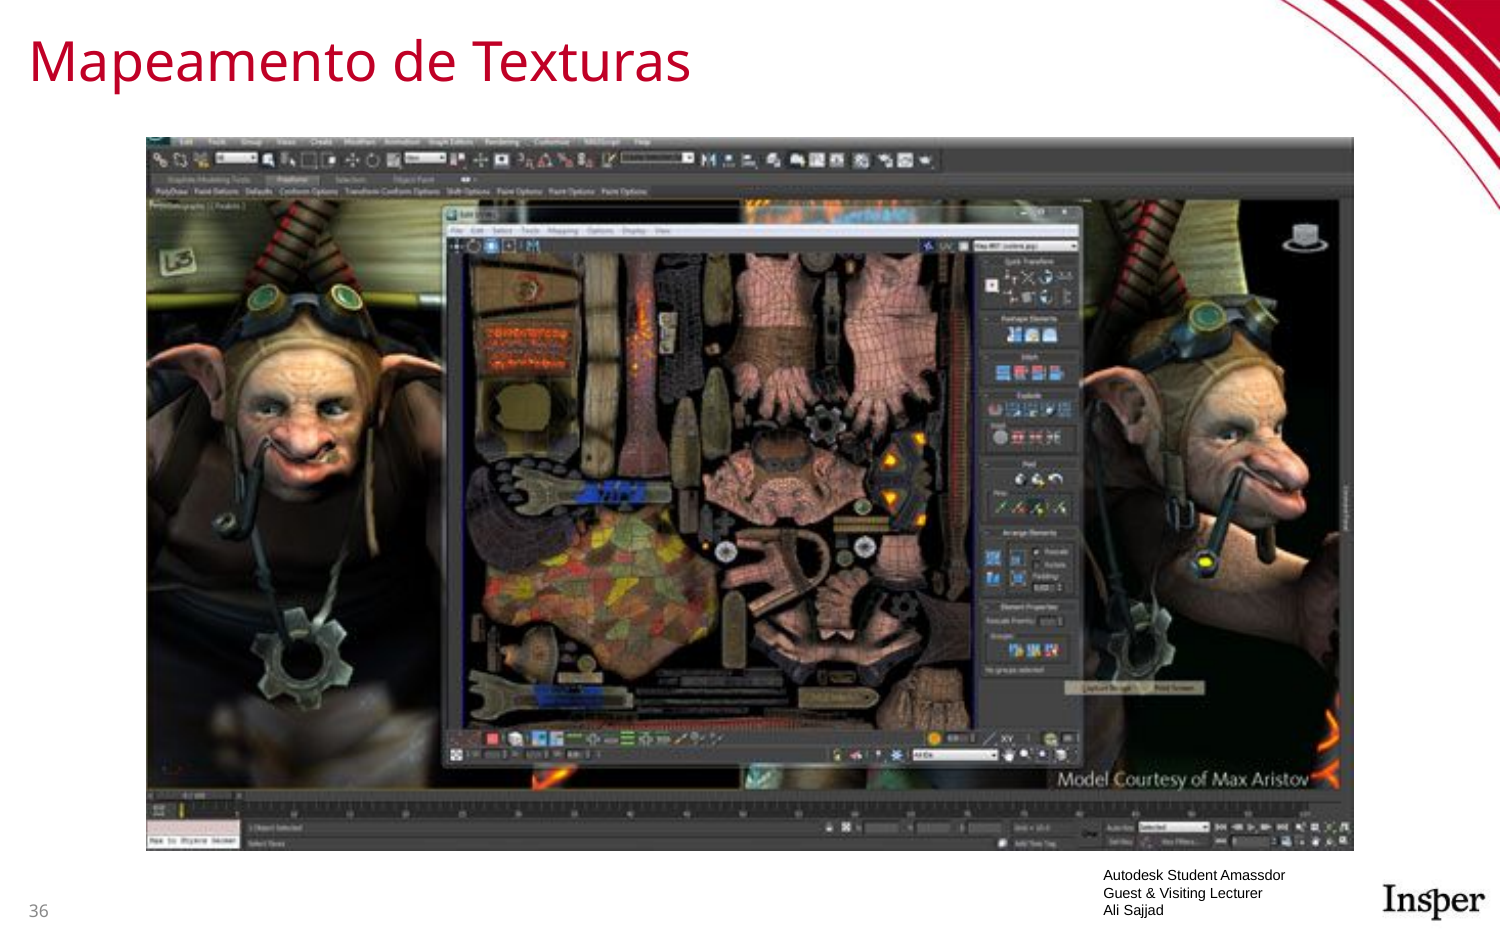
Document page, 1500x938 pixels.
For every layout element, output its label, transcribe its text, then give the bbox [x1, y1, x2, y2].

picture [146, 0, 1500, 938]
title Mapeamento de Texturas [13, 18, 1397, 104]
text_box Autodesk Student Amassdor Guest & Visiting Lecturer Ali Sajjad [1088, 858, 1353, 934]
slide_number ‹#› [0, 887, 78, 938]
